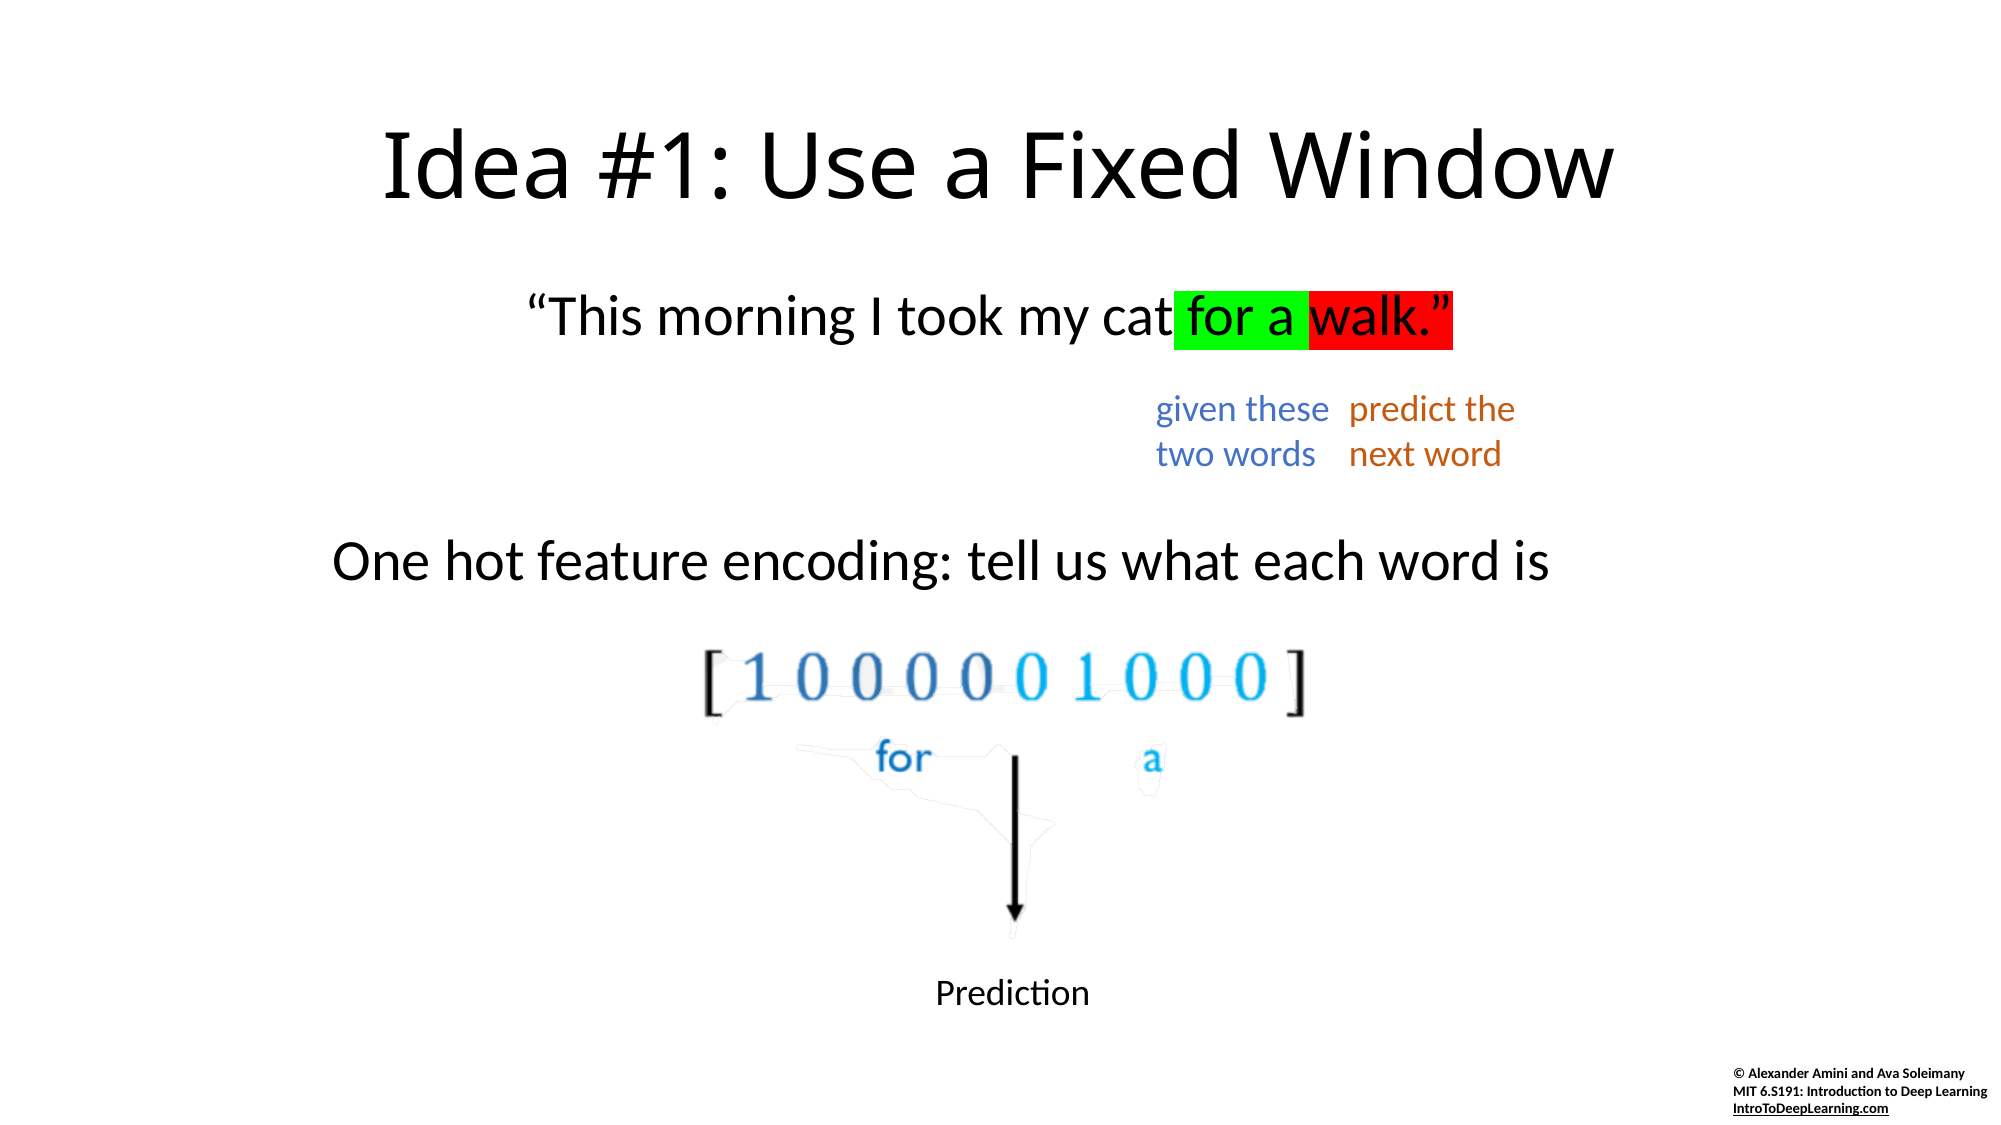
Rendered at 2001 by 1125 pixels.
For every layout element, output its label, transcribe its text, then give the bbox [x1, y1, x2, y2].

text_box “This morning I took my cat for a walk.” [509, 277, 1520, 369]
text_box given these two words [1141, 376, 1334, 482]
list One hot feature encoding: tell us what each word is [317, 522, 1683, 650]
text_box Prediction [920, 960, 1108, 1021]
text_box predict the next word [1334, 376, 1599, 482]
title Idea #1: Use a Fixed Window [137, 59, 1863, 278]
picture [644, 614, 1356, 945]
